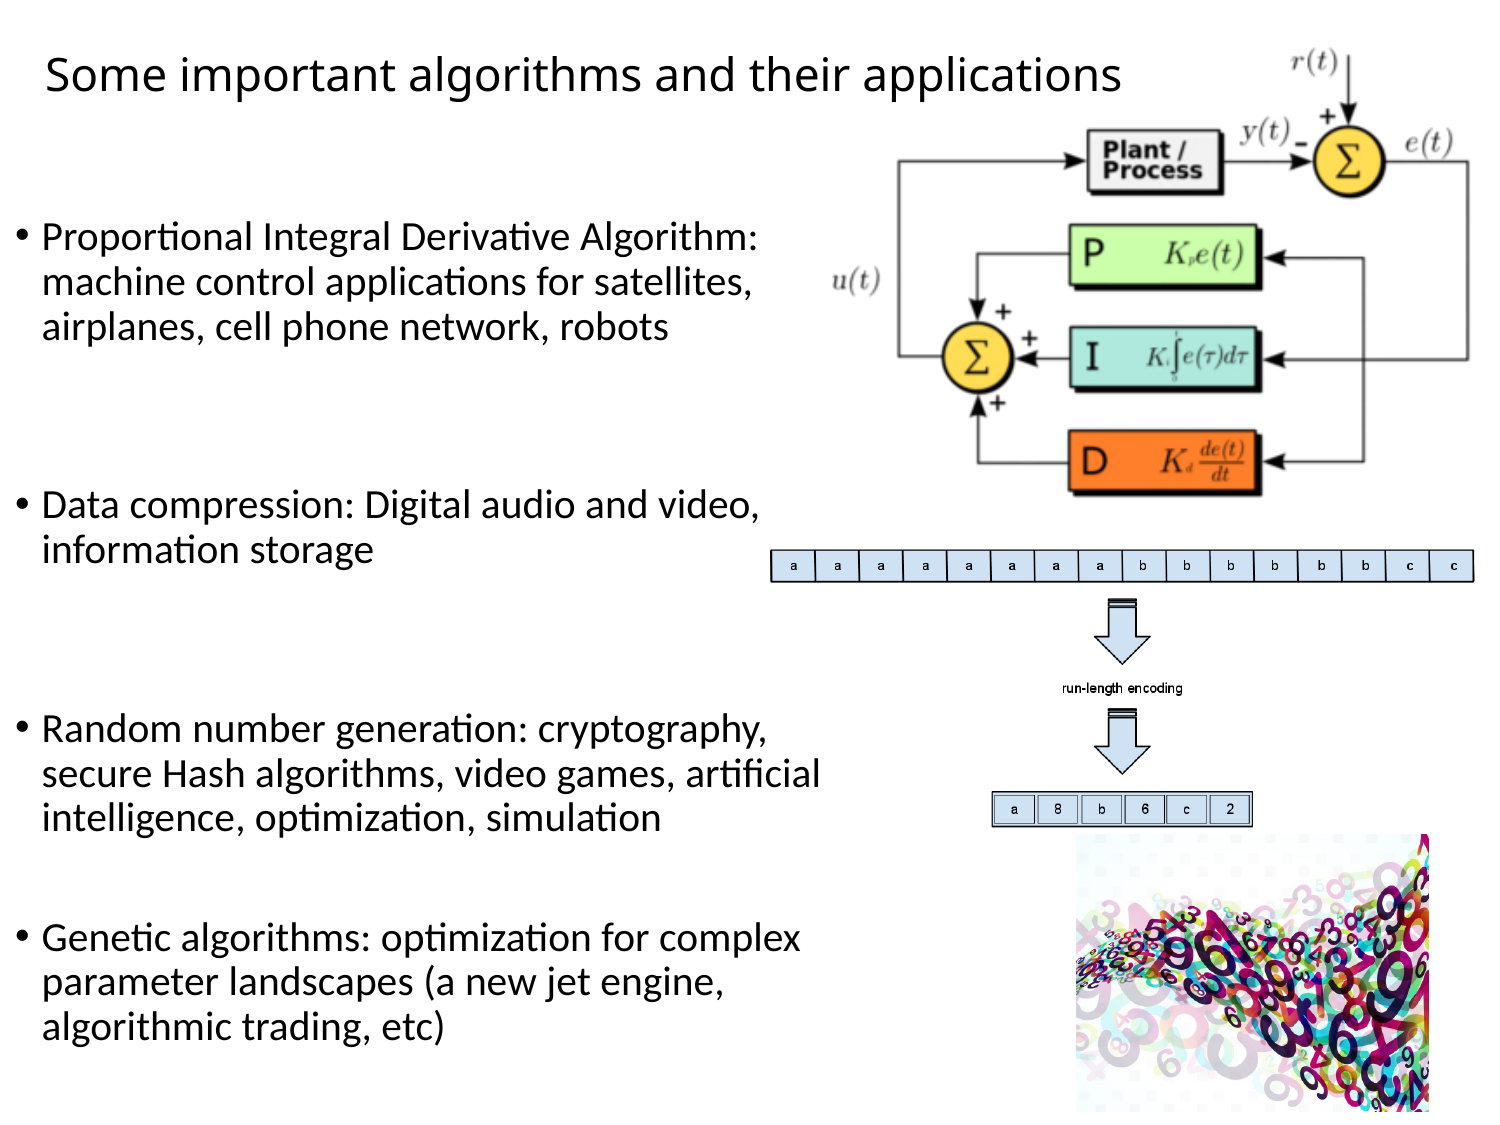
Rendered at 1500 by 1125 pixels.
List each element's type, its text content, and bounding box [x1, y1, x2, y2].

list Proportional Integral Derivative Algorithm: machine control applications for satellites, airplanes, cell phone network, robots Data compression: Digital audio and video, information storage Random number generation: cryptography, secure Hash algorithms, video games, artificial intelligence, optimization, simulation Genetic algorithms: optimization for complex parameter landscapes (a new jet engine, algorithmic trading, etc) [0, 207, 838, 1103]
title Some important algorithms and their applications [30, 29, 1325, 125]
picture [764, 539, 1481, 1112]
picture [819, 39, 1500, 503]
